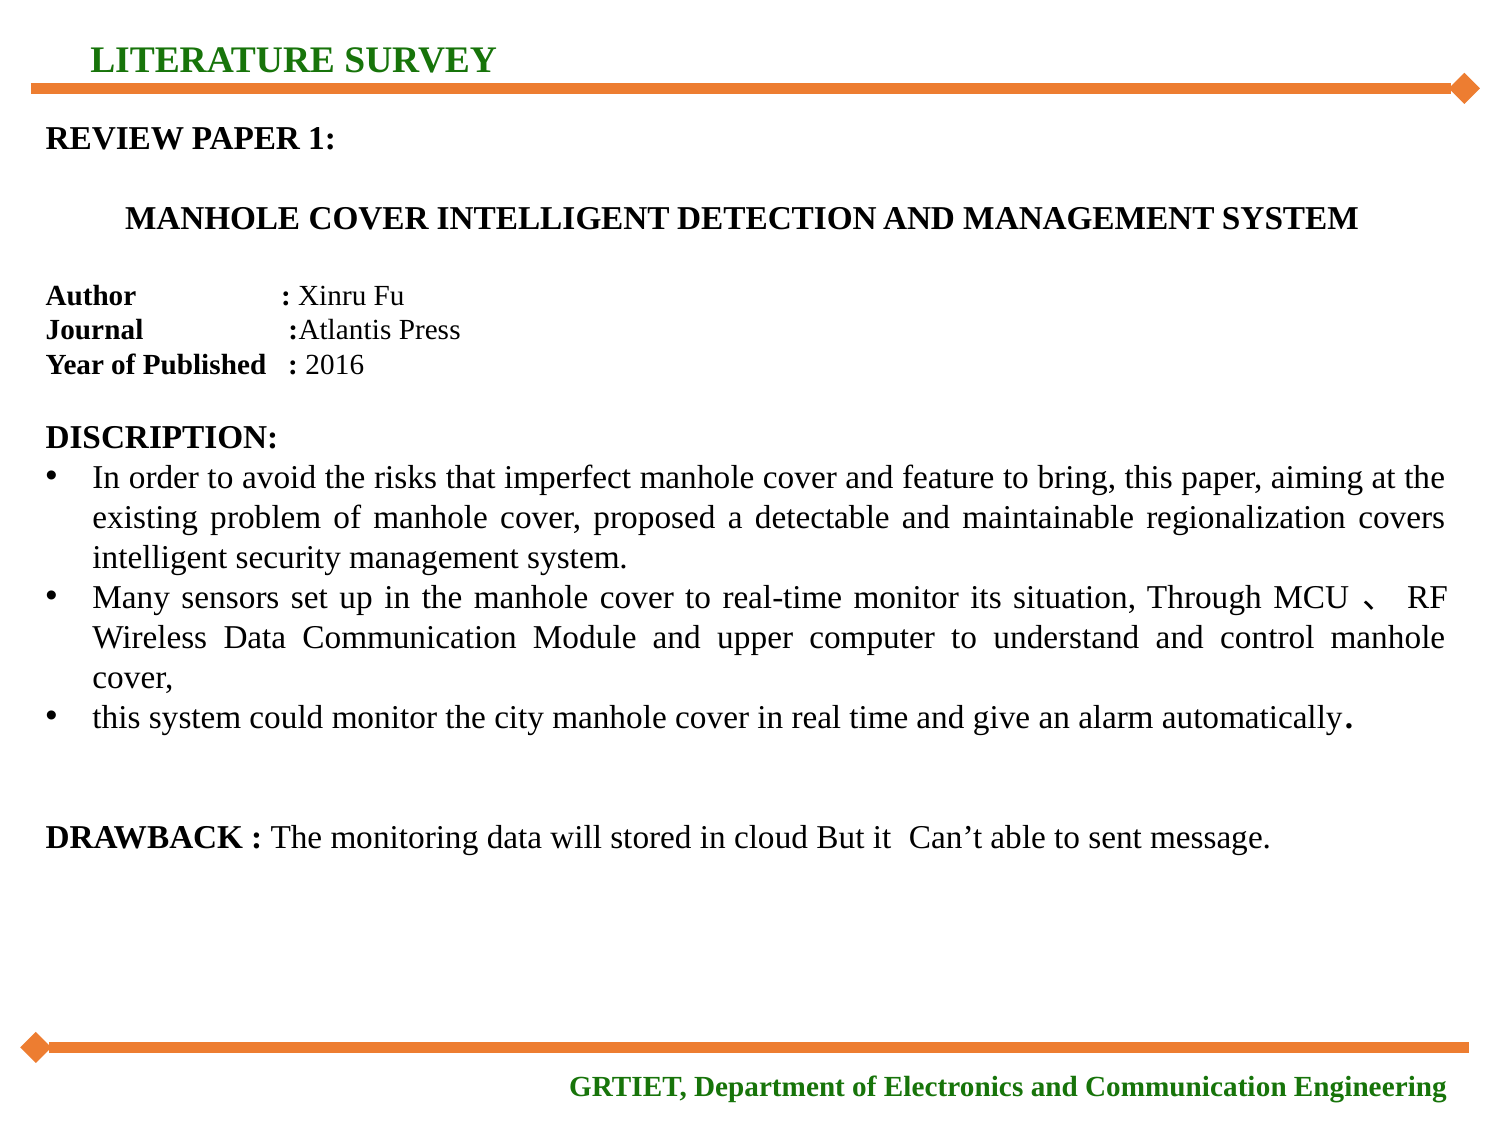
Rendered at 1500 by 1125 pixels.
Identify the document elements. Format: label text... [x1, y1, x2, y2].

text_box GRTIET, Department of Electronics and Communication Engineering [75, 1059, 1463, 1110]
text_box REVIEW PAPER 1: MANHOLE COVER INTELLIGENT DETECTION AND MANAGEMENT SYSTEM Author : Xinru Fu Journal :Atlantis Press Year of Published : 2016 DISCRIPTION: In order to avoid the risks that imperfect manhole cover and feature to bring, this paper, aiming at the existing problem of manhole cover, proposed a detectable and maintainable regionalization covers intelligent security management system. Many sensors set up in the manhole cover to real-time monitor its situation, Through MCU、RF Wireless Data Communication Module and upper computer to understand and control manhole cover, this system could monitor the city manhole cover in real time and give an alarm automatically. DRAWBACK : The monitoring data will stored in cloud But it Can’t able to sent message. [30, 108, 1463, 902]
text_box LITERATURE SURVEY [75, 27, 811, 83]
